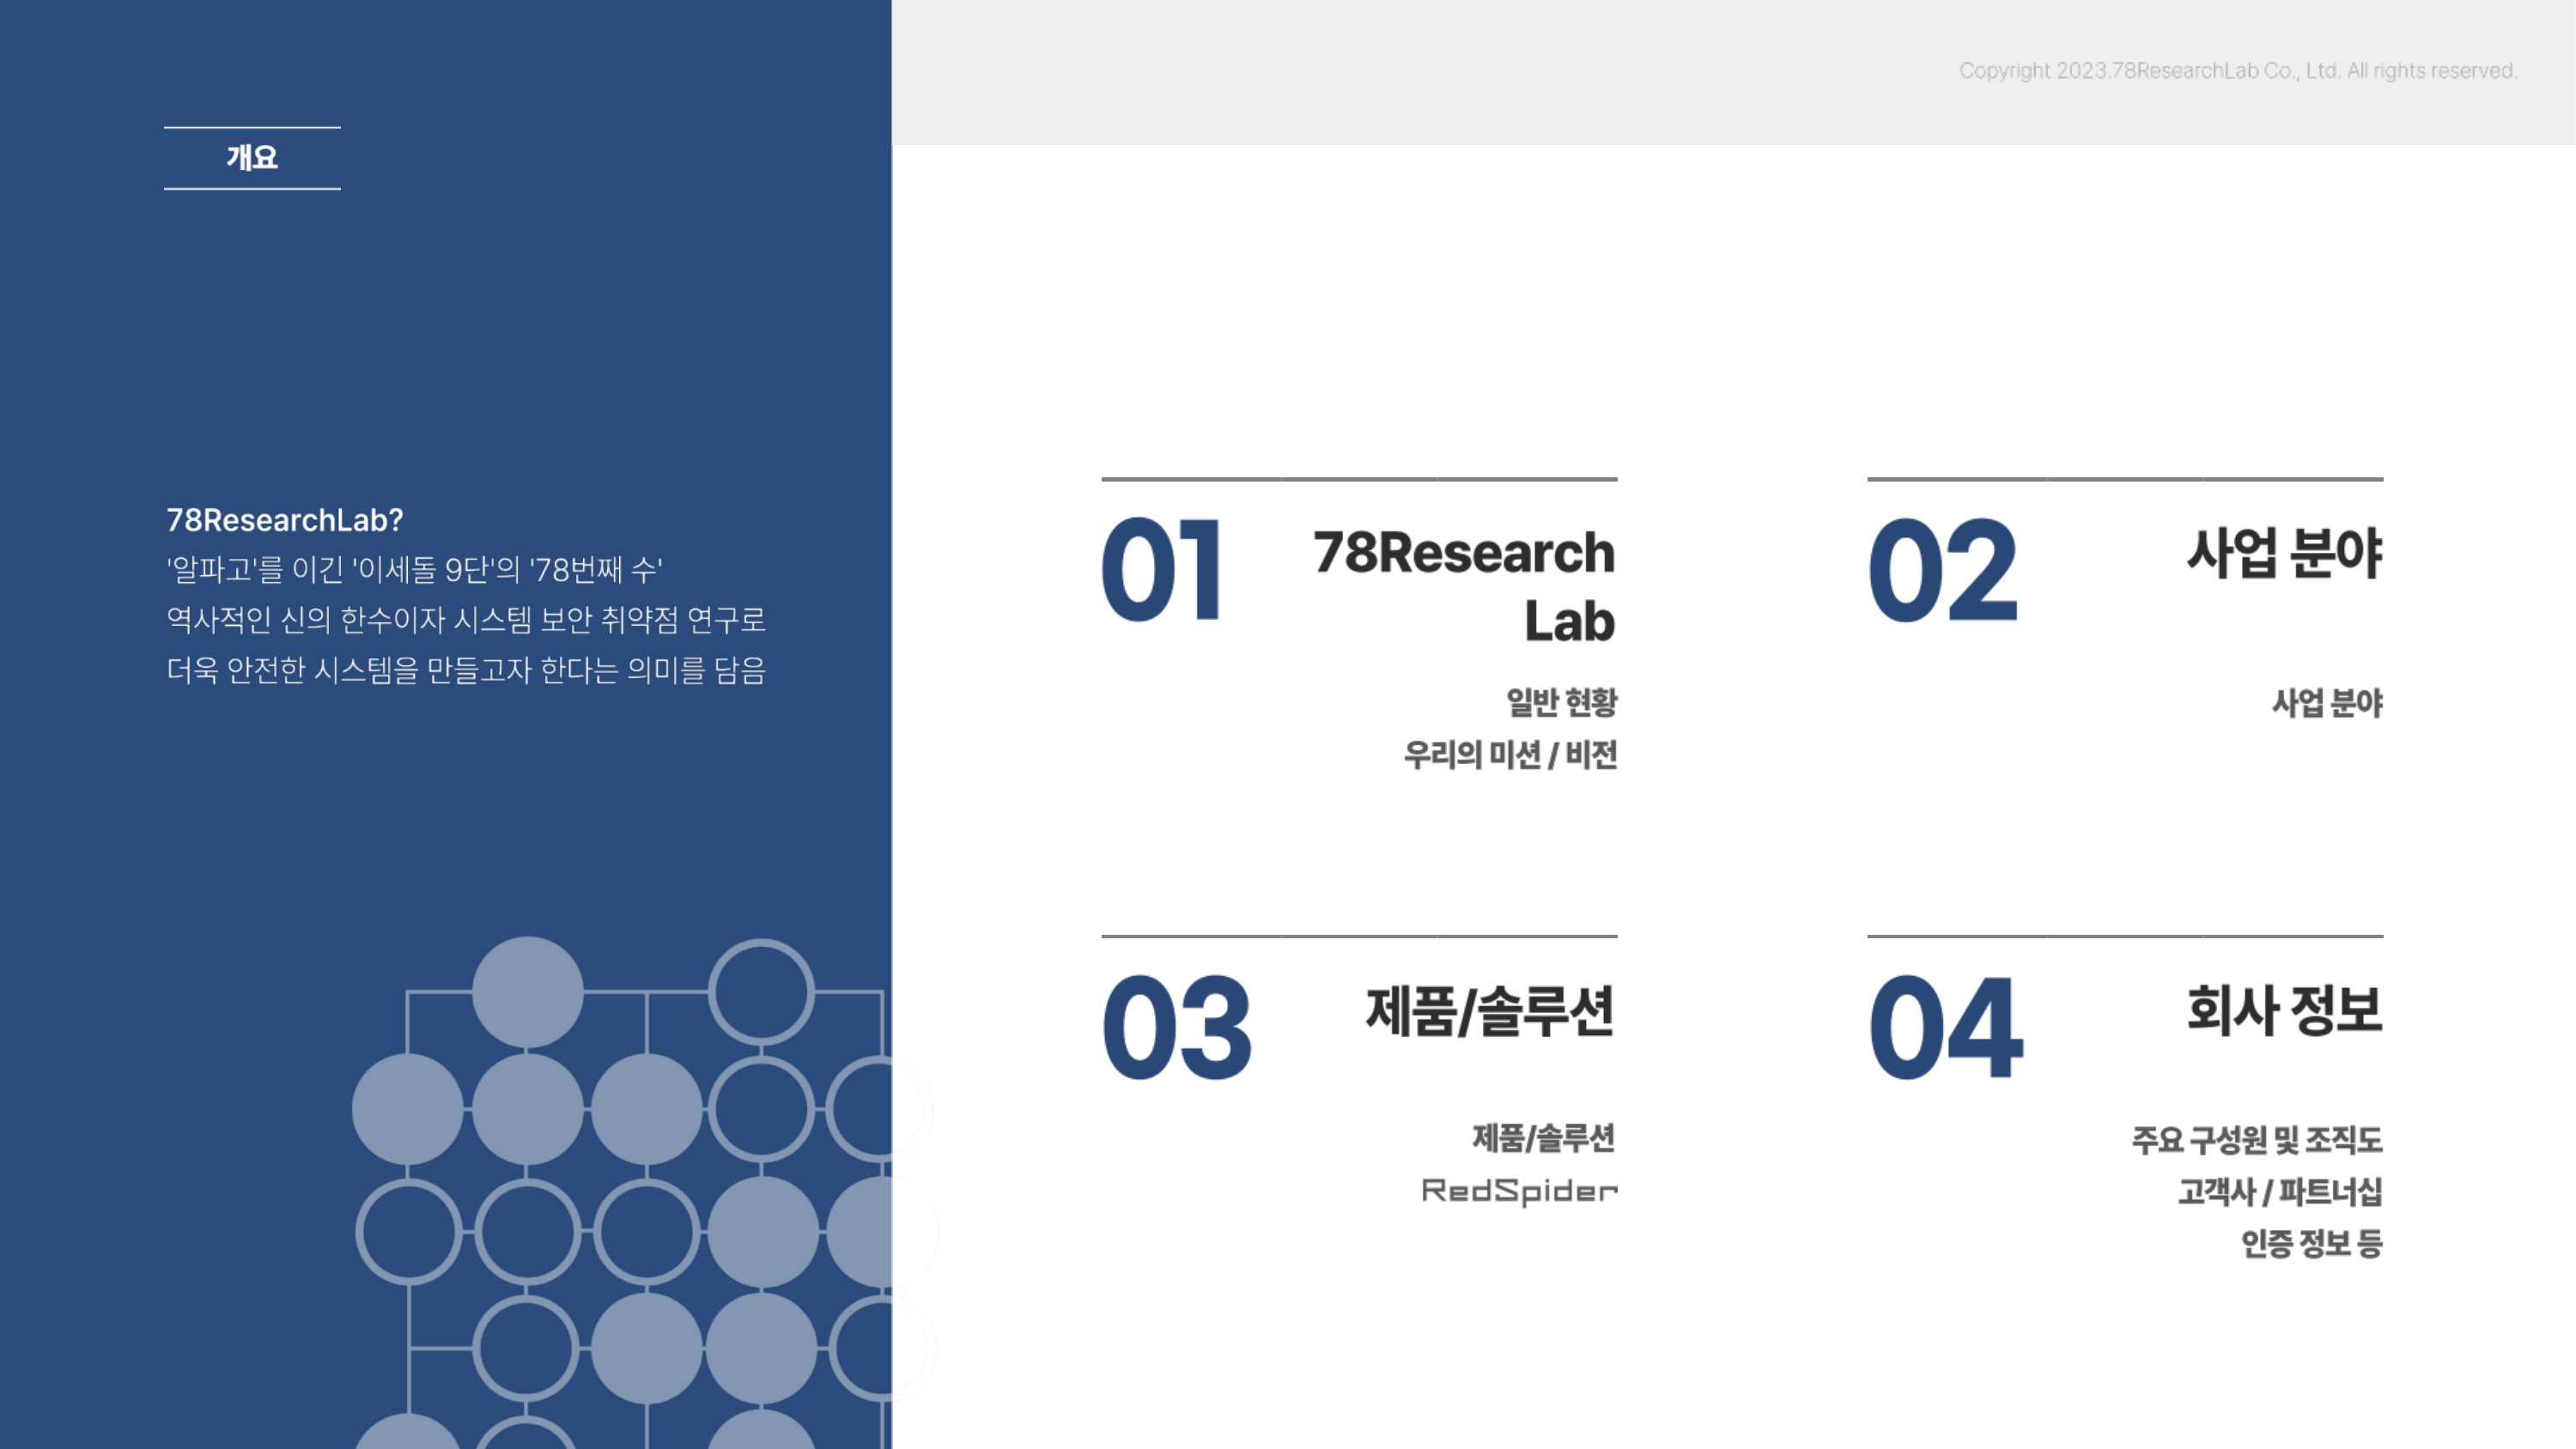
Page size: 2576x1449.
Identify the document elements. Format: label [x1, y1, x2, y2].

picture [1340, 1111, 1631, 1169]
picture [1080, 936, 1306, 1135]
text_box [317, 903, 974, 1449]
picture [1848, 936, 2400, 1274]
picture [2235, 676, 2399, 734]
text_box [164, 124, 341, 132]
picture [1312, 963, 1641, 1065]
picture [1282, 676, 1632, 786]
text_box [1868, 477, 2385, 482]
picture [1279, 505, 1643, 670]
text_box [1101, 477, 1618, 482]
text_box [0, 0, 893, 1449]
text_box [892, 0, 2576, 145]
picture [1464, 53, 2530, 95]
picture [2083, 962, 2409, 1071]
picture [1079, 477, 1273, 676]
text_box [164, 185, 341, 193]
text_box [1868, 934, 2385, 938]
text_box [1413, 1161, 1618, 1226]
text_box [1101, 934, 1618, 938]
picture [161, 133, 295, 188]
picture [161, 491, 788, 708]
picture [1847, 478, 2072, 678]
picture [2152, 505, 2408, 613]
